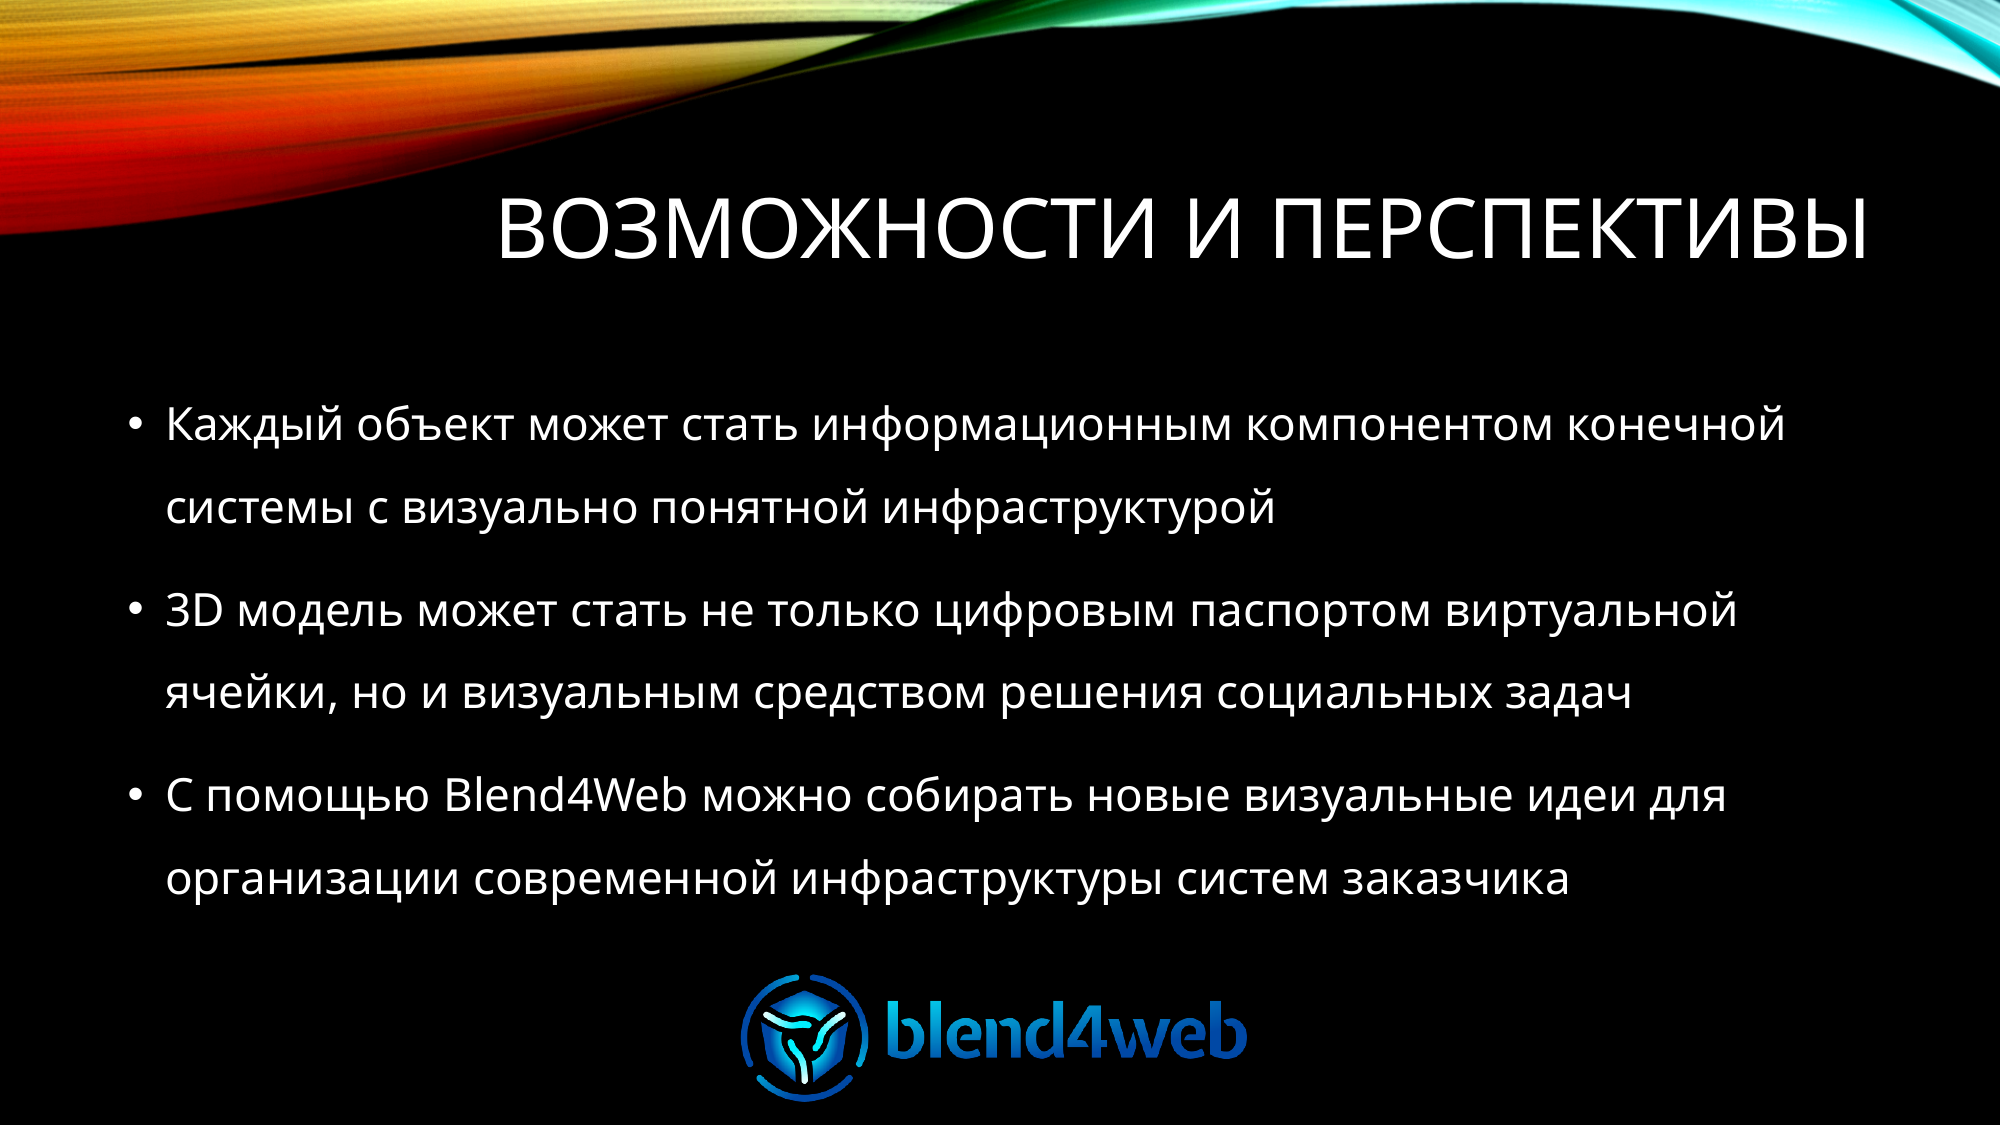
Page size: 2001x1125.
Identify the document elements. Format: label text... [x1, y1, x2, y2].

list Каждый объект может стать информационным компонентом конечной системы с визуально понятной инфраструктурой 3D модель может стать не только цифровым паспортом виртуальной ячейки, но и визуальным средством решения социальных задач С помощью Blend4Web можно собирать новые визуальные идеи для организации современной инфраструктуры систем заказчика [112, 360, 1888, 934]
picture [720, 933, 1280, 1125]
picture [0, 0, 2000, 237]
title Возможности и Перспективы [112, 125, 1888, 338]
